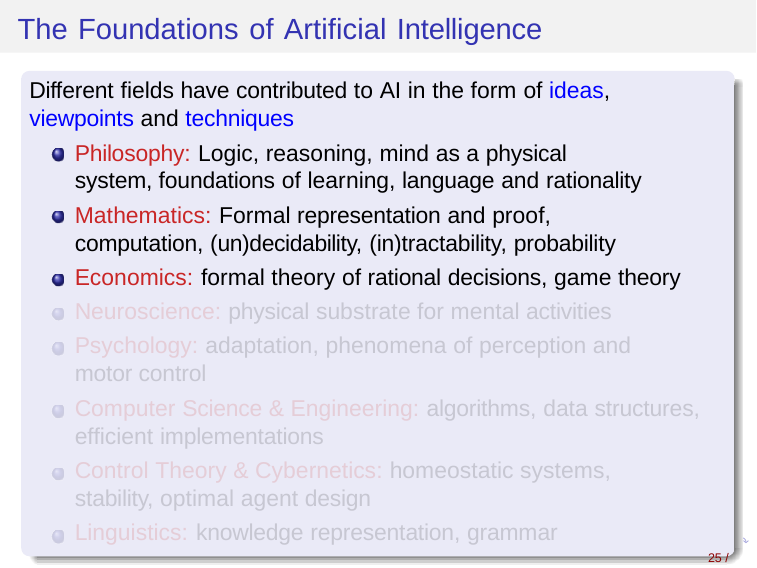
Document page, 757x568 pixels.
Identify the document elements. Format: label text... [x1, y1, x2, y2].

title The Foundations of Artificial Intelligence [15, 7, 728, 75]
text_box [20, 70, 744, 565]
